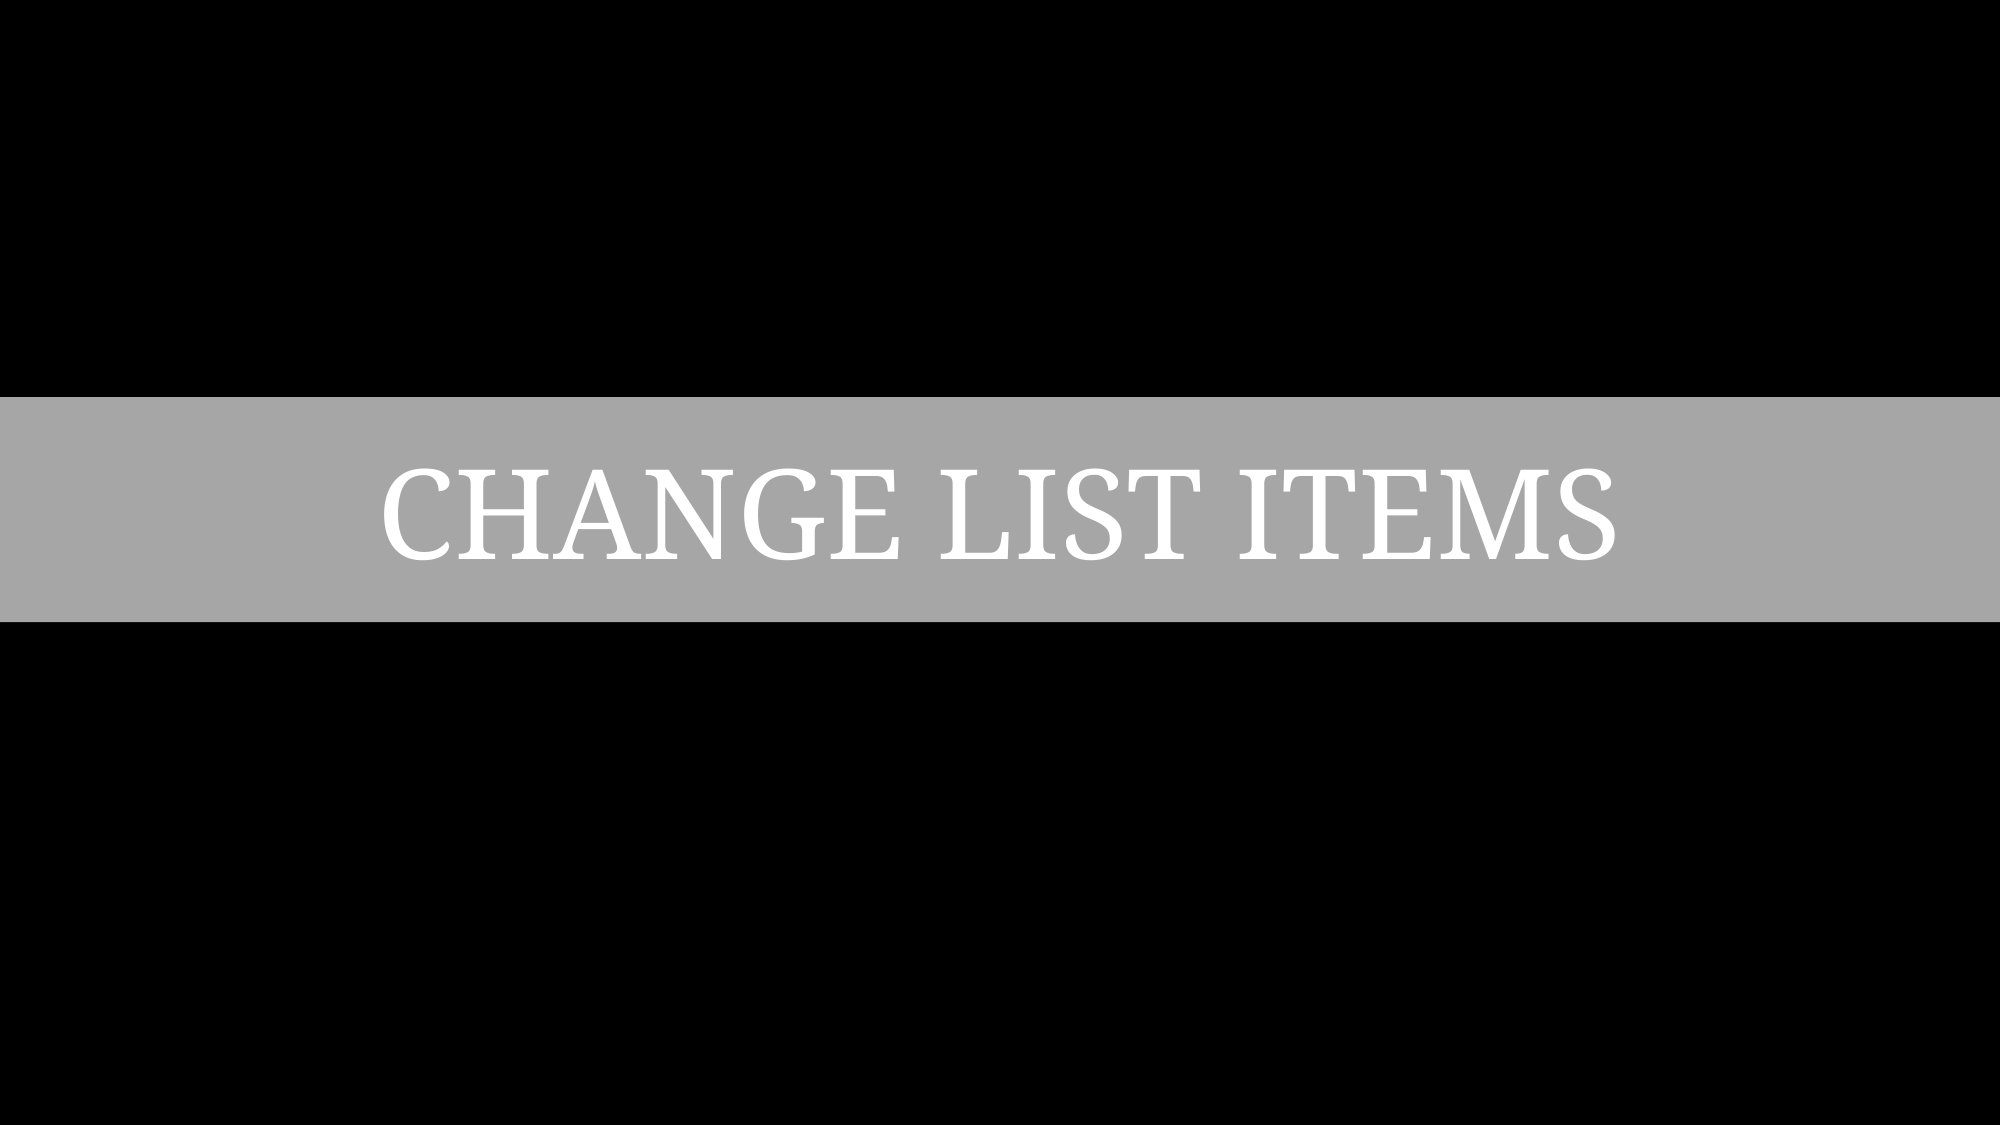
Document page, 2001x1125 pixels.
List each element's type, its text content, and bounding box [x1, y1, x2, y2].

text_box CHANGE LIST ITEMS [0, 396, 2000, 623]
text_box [0, 623, 2000, 1125]
text_box [0, 0, 2000, 396]
